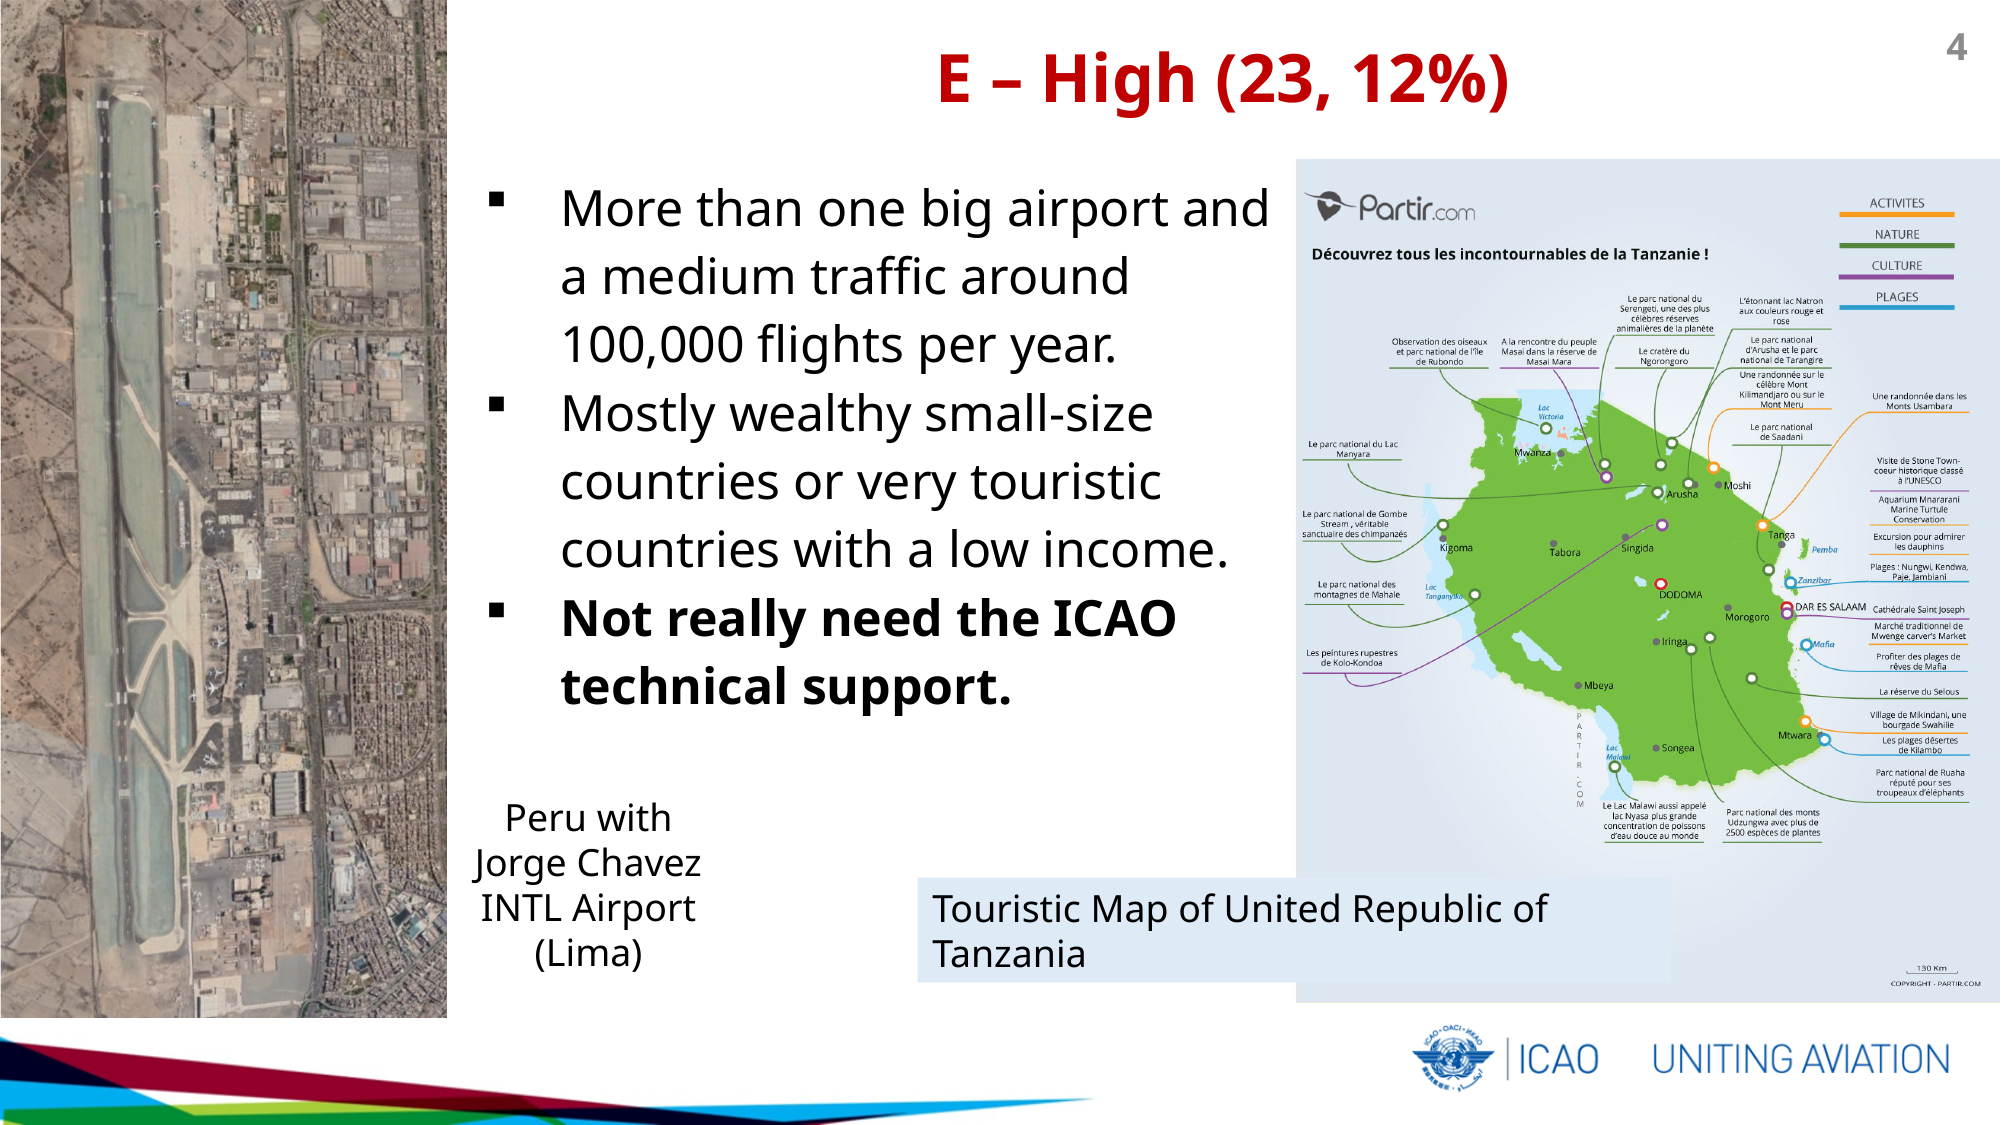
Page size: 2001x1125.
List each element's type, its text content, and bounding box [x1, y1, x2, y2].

title E – High (23, 12%) [447, 0, 2000, 160]
list More than one big airport and a medium traffic around 100,000 flights per year. Mostly wealthy small-size countries or very touristic countries with a low income. Not really need the ICAO technical support. [447, 160, 1294, 874]
slide_number 4 [1532, 18, 1983, 79]
text_box Touristic Map of United Republic of Tanzania [917, 877, 1294, 983]
text_box Peru with Jorge Chavez INTL Airport (Lima) [450, 786, 728, 982]
picture [0, 0, 2001, 1125]
